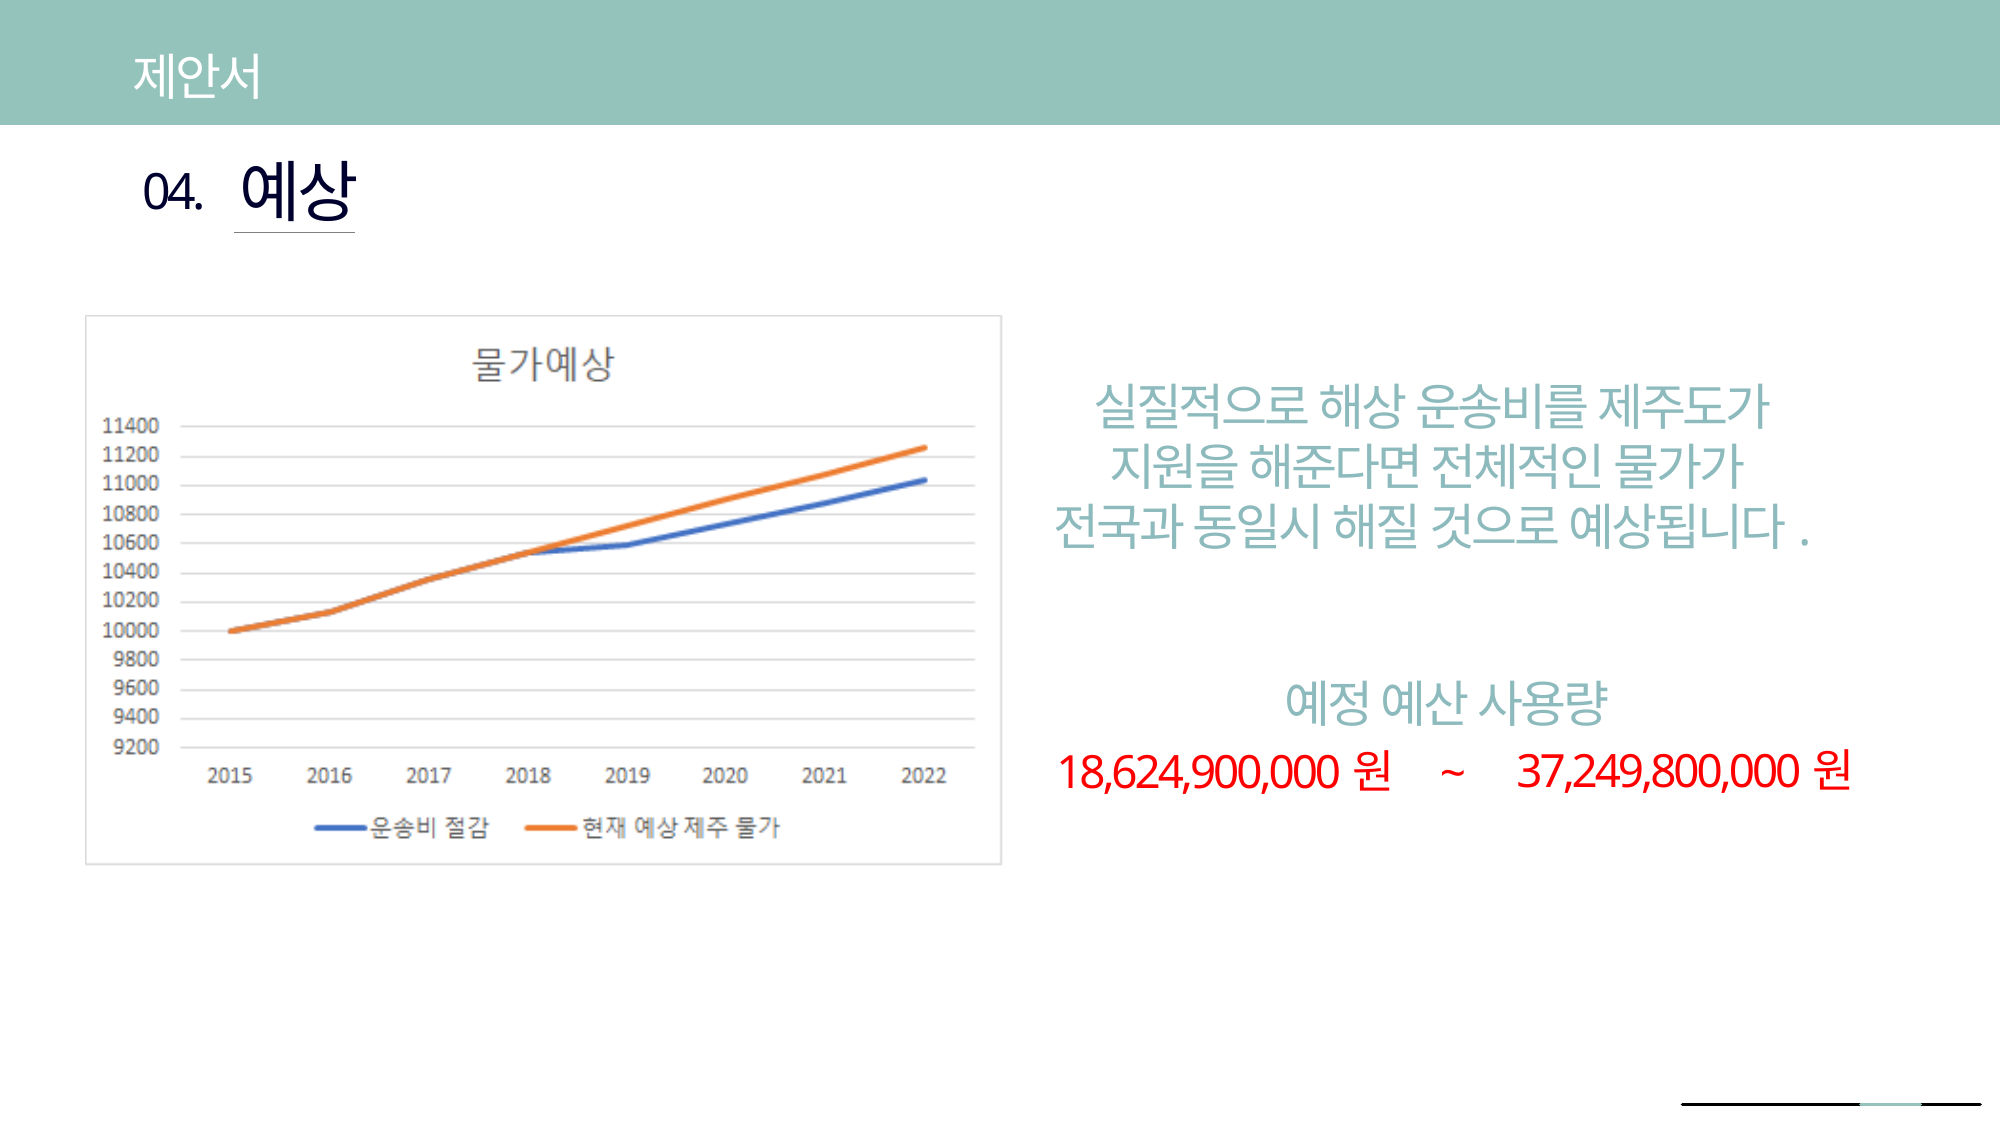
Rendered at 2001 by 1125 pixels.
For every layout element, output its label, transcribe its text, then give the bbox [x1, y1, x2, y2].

text_box 제안서 [117, 37, 280, 113]
text_box 예상 [224, 142, 374, 237]
text_box 04. [127, 152, 221, 227]
picture [85, 315, 1014, 879]
text_box 예정 예산 사용량 [1014, 665, 1880, 740]
text_box 실질적으로 해상 운송비를 제주도가 지원을 해준다면 전체적인 물가가 전국과 동일시 해질 것으로 예상됩니다. [1014, 368, 1866, 563]
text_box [1041, 733, 1880, 807]
